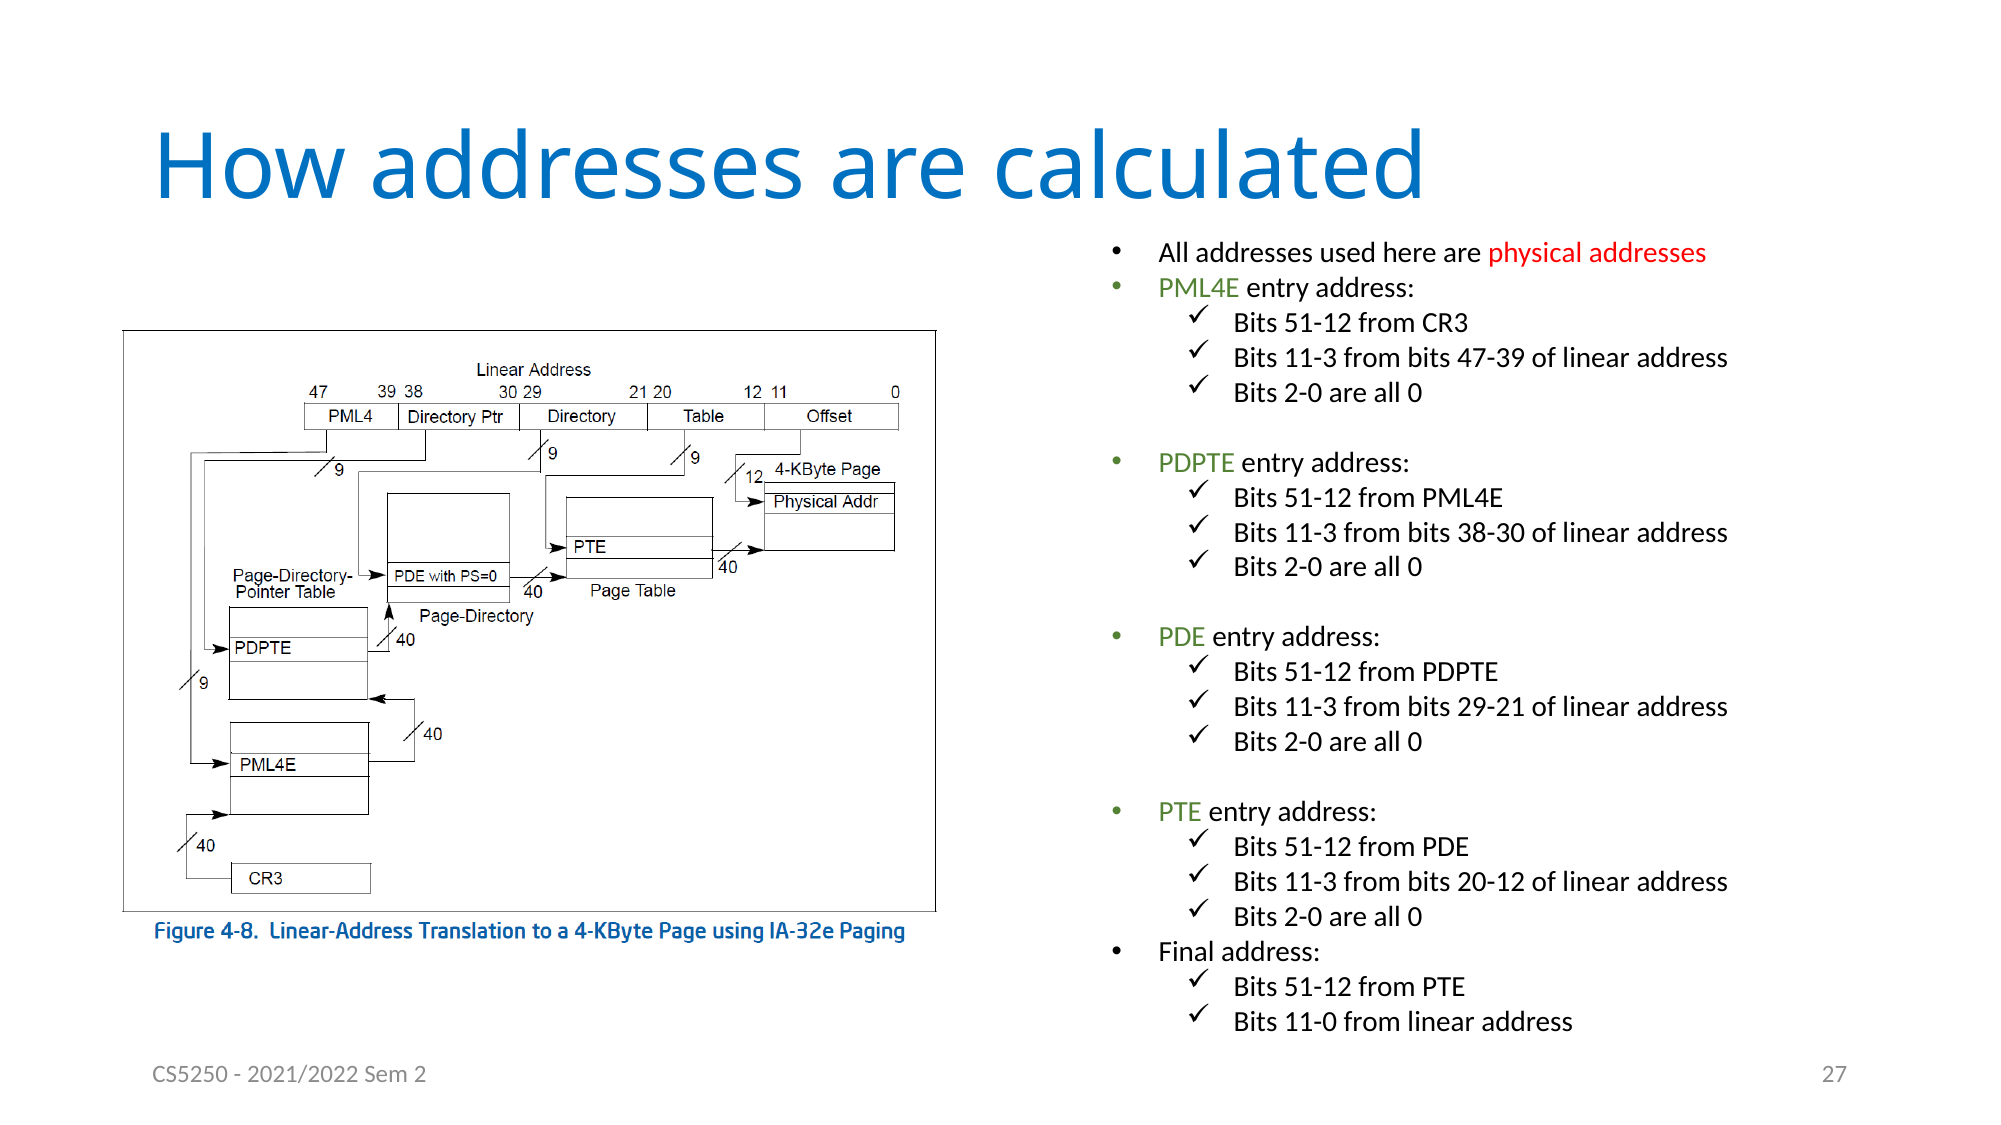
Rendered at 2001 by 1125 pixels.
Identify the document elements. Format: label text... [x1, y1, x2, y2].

text_box All addresses used here are physical addresses PML4E entry address: Bits 51-12 from CR3 Bits 11-3 from bits 47-39 of linear address Bits 2-0 are all 0 PDPTE entry address: Bits 51-12 from PML4E Bits 11-3 from bits 38-30 of linear address Bits 2-0 are all 0 PDE entry address: Bits 51-12 from PDPTE Bits 11-3 from bits 29-21 of linear address Bits 2-0 are all 0 PTE entry address: Bits 51-12 from PDE Bits 11-3 from bits 20-12 of linear address Bits 2-0 are all 0 Final address: Bits 51-12 from PTE Bits 11-0 from linear address [1096, 225, 1850, 1085]
slide_number CS5250 - 2021/2022 Sem 2 [137, 1042, 588, 1103]
slide_number 27 [1412, 1042, 1863, 1103]
title How addresses are calculated [137, 59, 1863, 278]
picture [115, 320, 946, 950]
